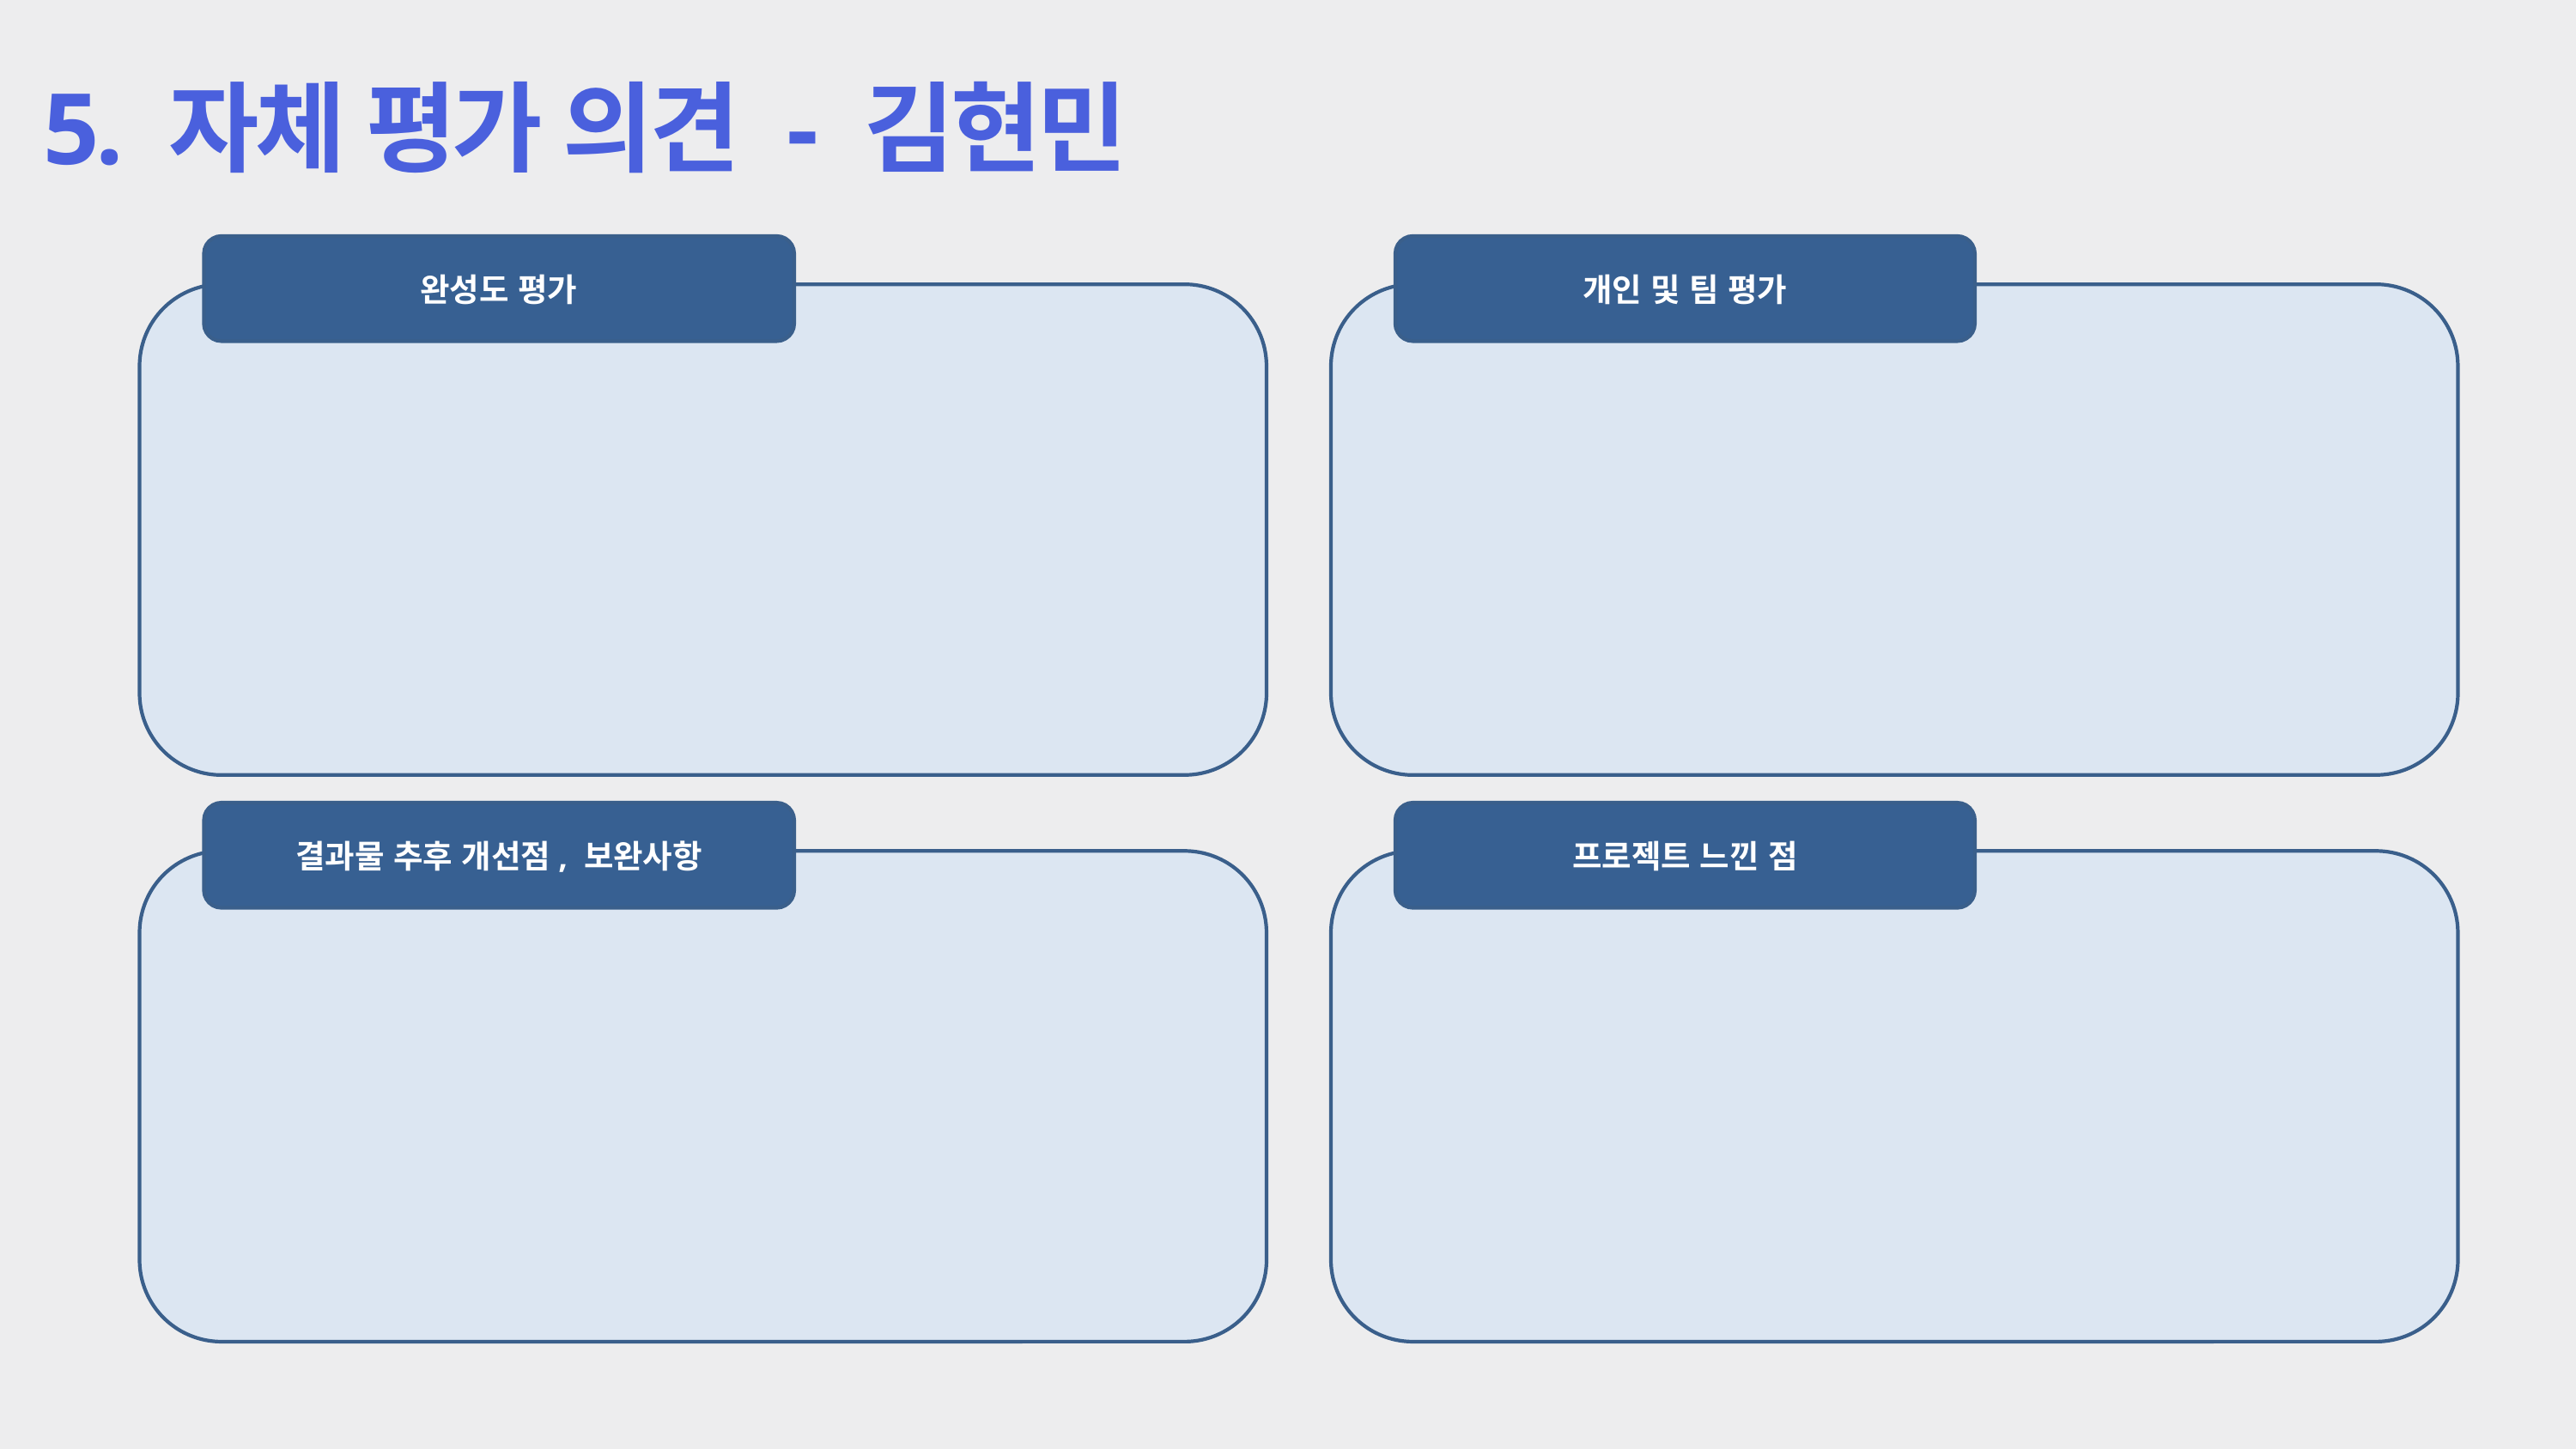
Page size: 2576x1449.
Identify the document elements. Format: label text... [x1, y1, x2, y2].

text_box 5. 자체 평가 의견 - 김현민 [43, 58, 2098, 185]
text_box 완성도 평가 [202, 233, 797, 343]
text_box 결과물 추후 개선점, 보완사항 [202, 800, 797, 910]
text_box 개인 및 팀 평가 [1393, 233, 1978, 343]
text_box [1328, 282, 2460, 777]
text_box 프로젝트 느낀 점 [1393, 800, 1978, 910]
text_box [137, 849, 1269, 1344]
text_box [137, 282, 1269, 777]
text_box [1328, 849, 2460, 1344]
